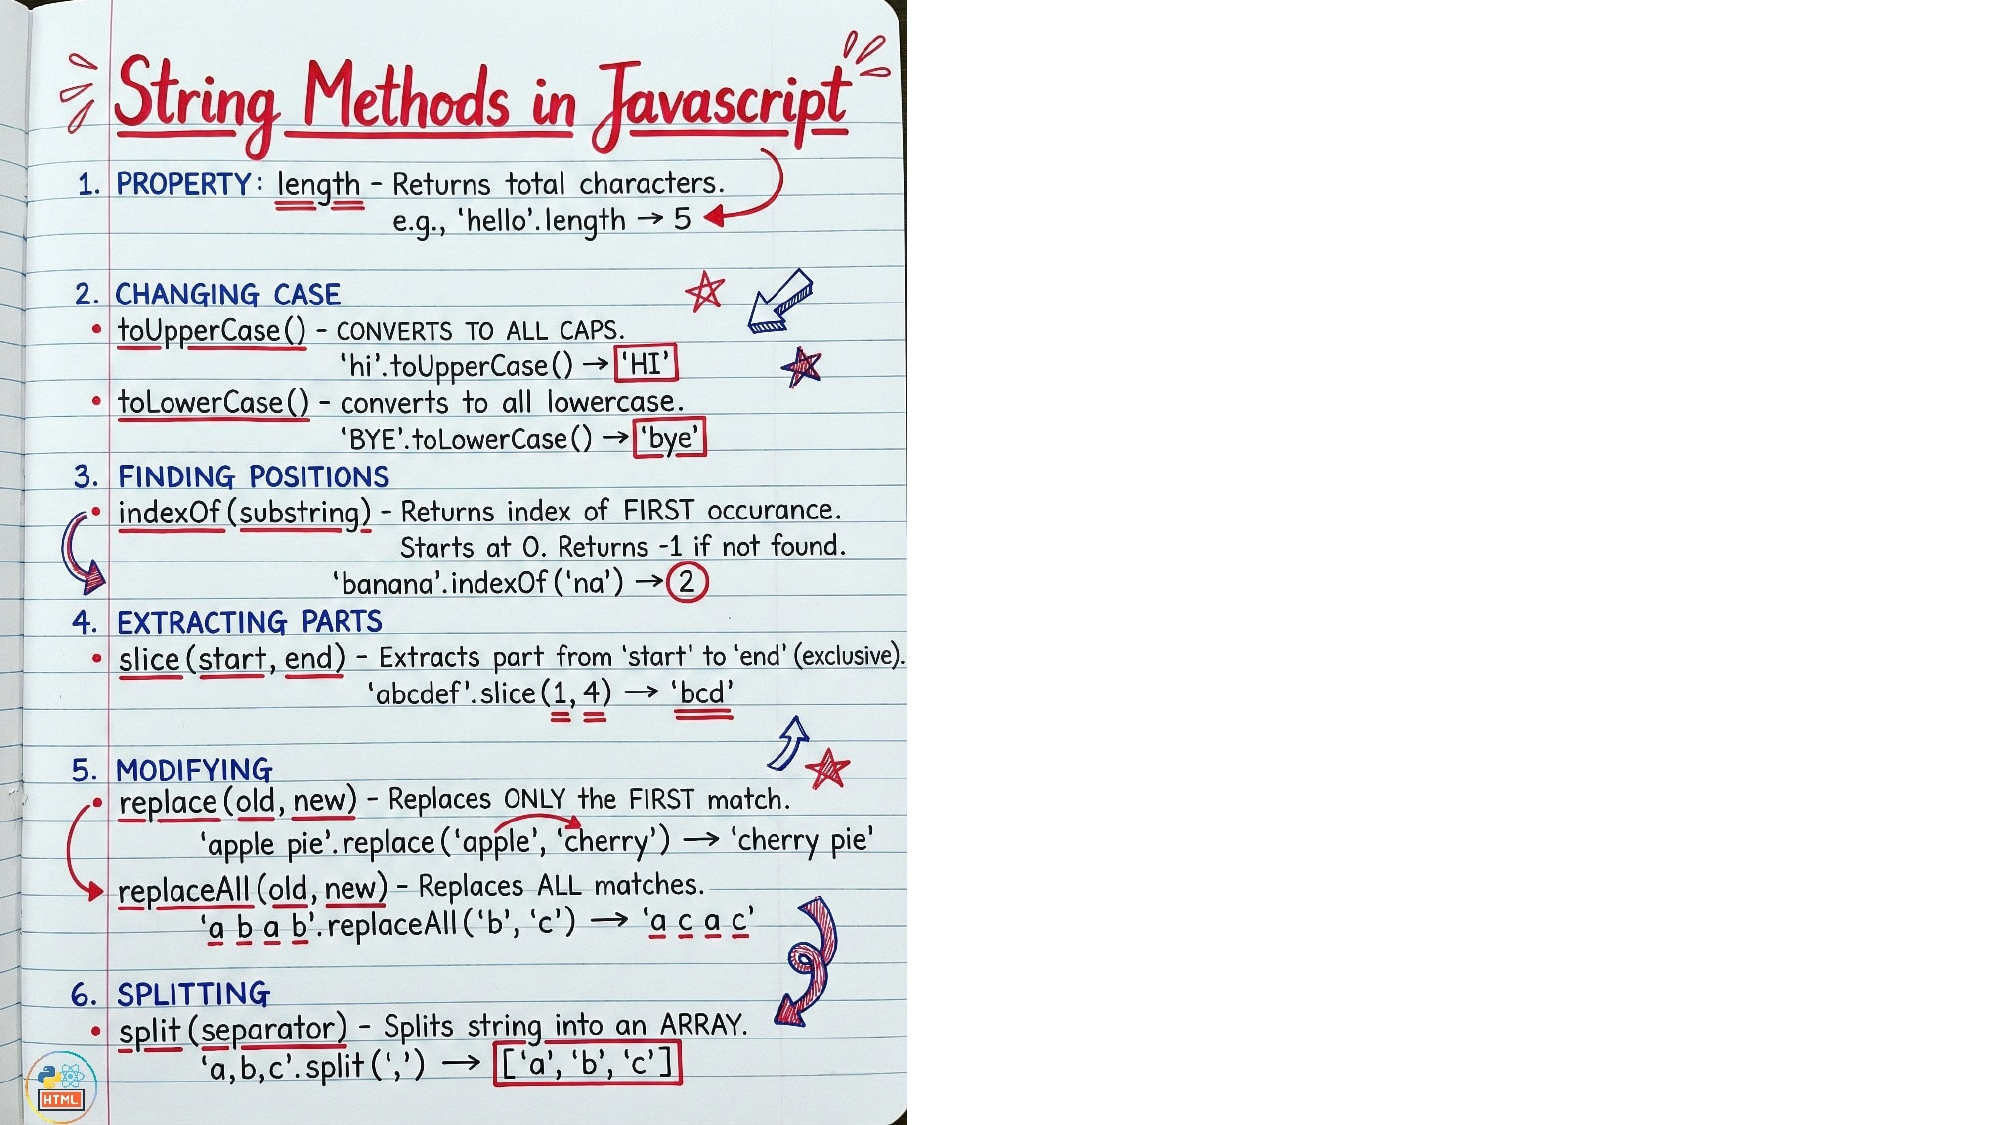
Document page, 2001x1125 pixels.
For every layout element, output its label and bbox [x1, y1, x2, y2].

picture [0, 0, 907, 1125]
